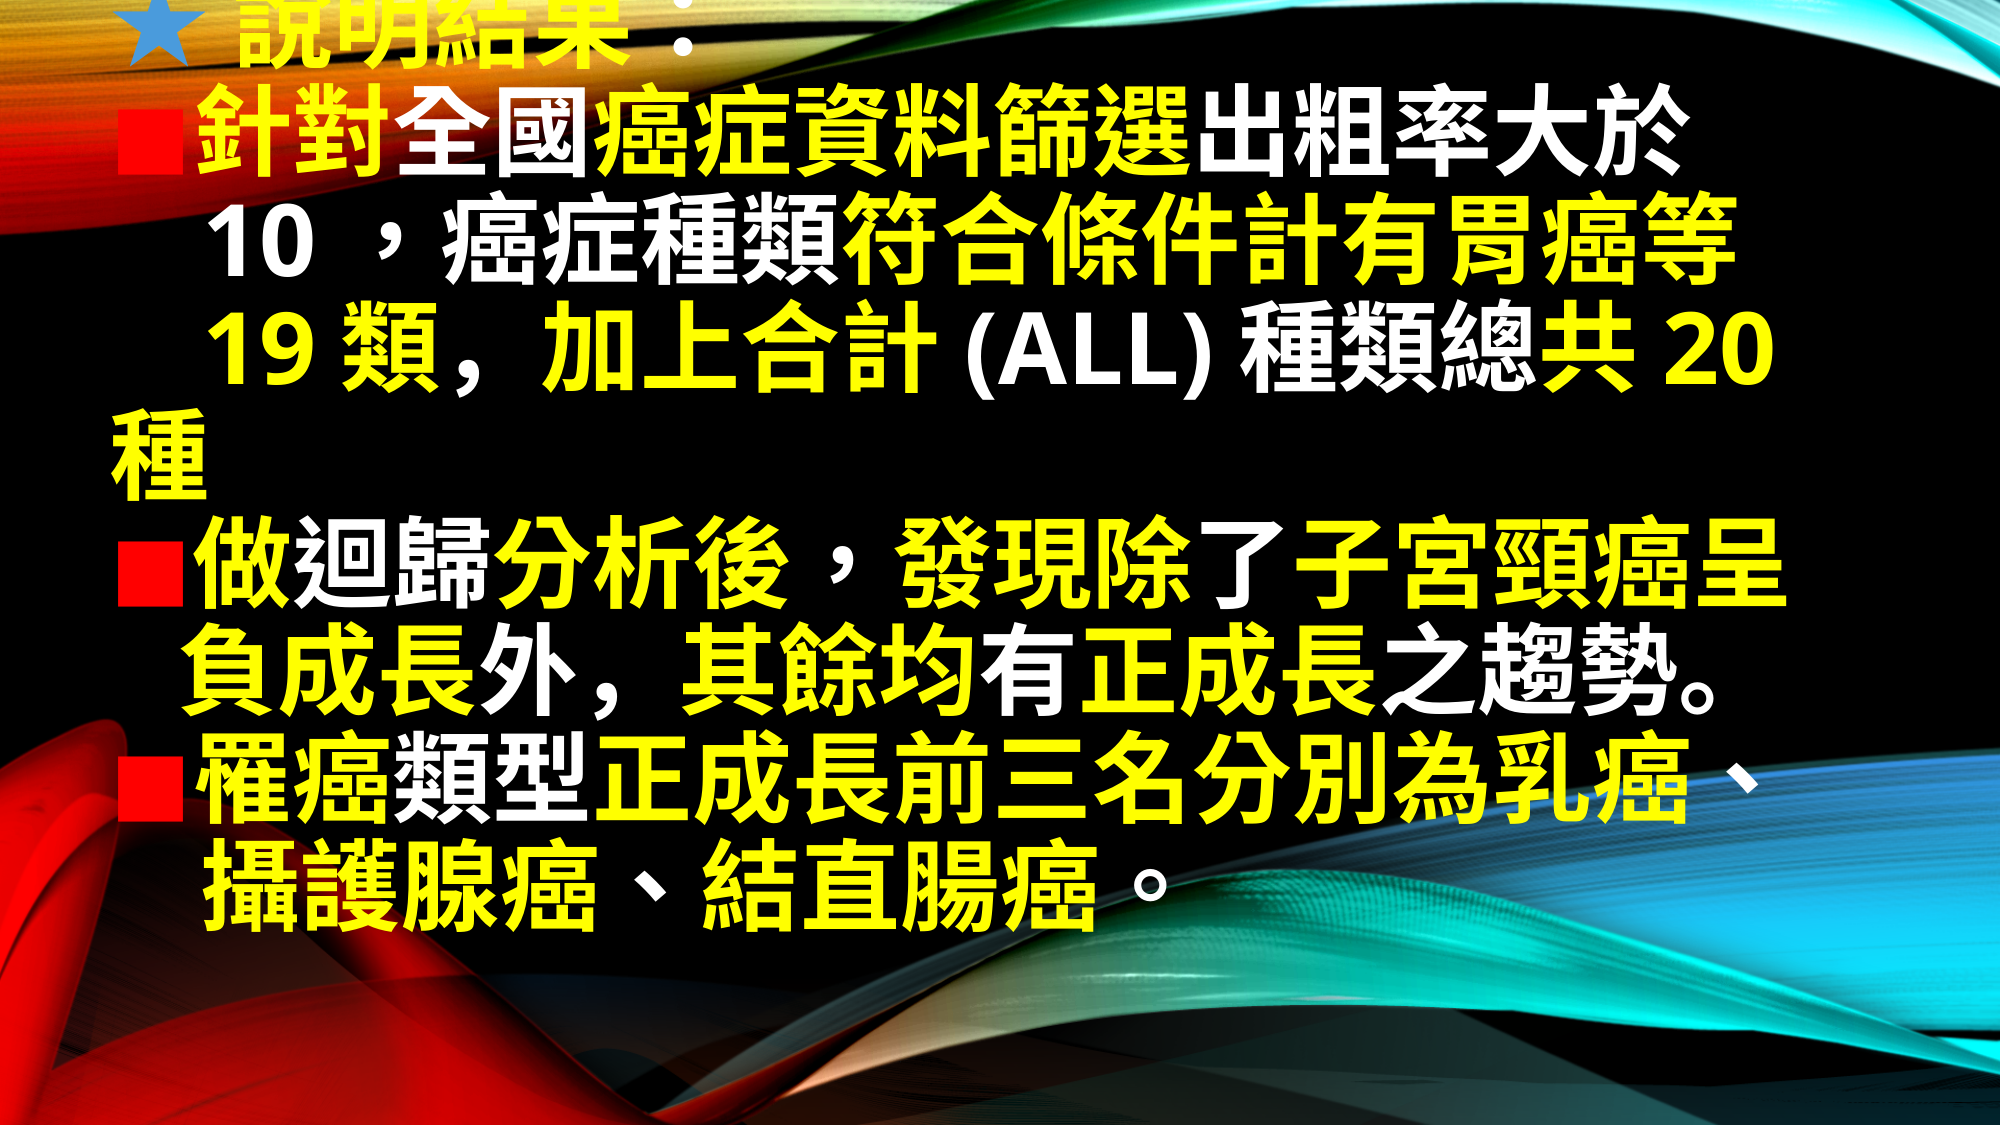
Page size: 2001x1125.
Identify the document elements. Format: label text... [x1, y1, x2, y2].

picture [0, 717, 2000, 1125]
picture [0, 0, 2000, 237]
title ★說明結果： ◼︎針對全國癌症資料篩選出粗率大於 10，癌症種類符合條件計有胃癌等 19類，加上合計(all)種類總共20種 ◼︎做迴歸分析後，發現除了子宮頸癌呈 負成長外，其餘均有正成長之趨勢。 ◼︎罹癌類型正成長前三名分別為乳癌、 攝護腺癌、結直腸癌。 [94, 117, 1833, 953]
